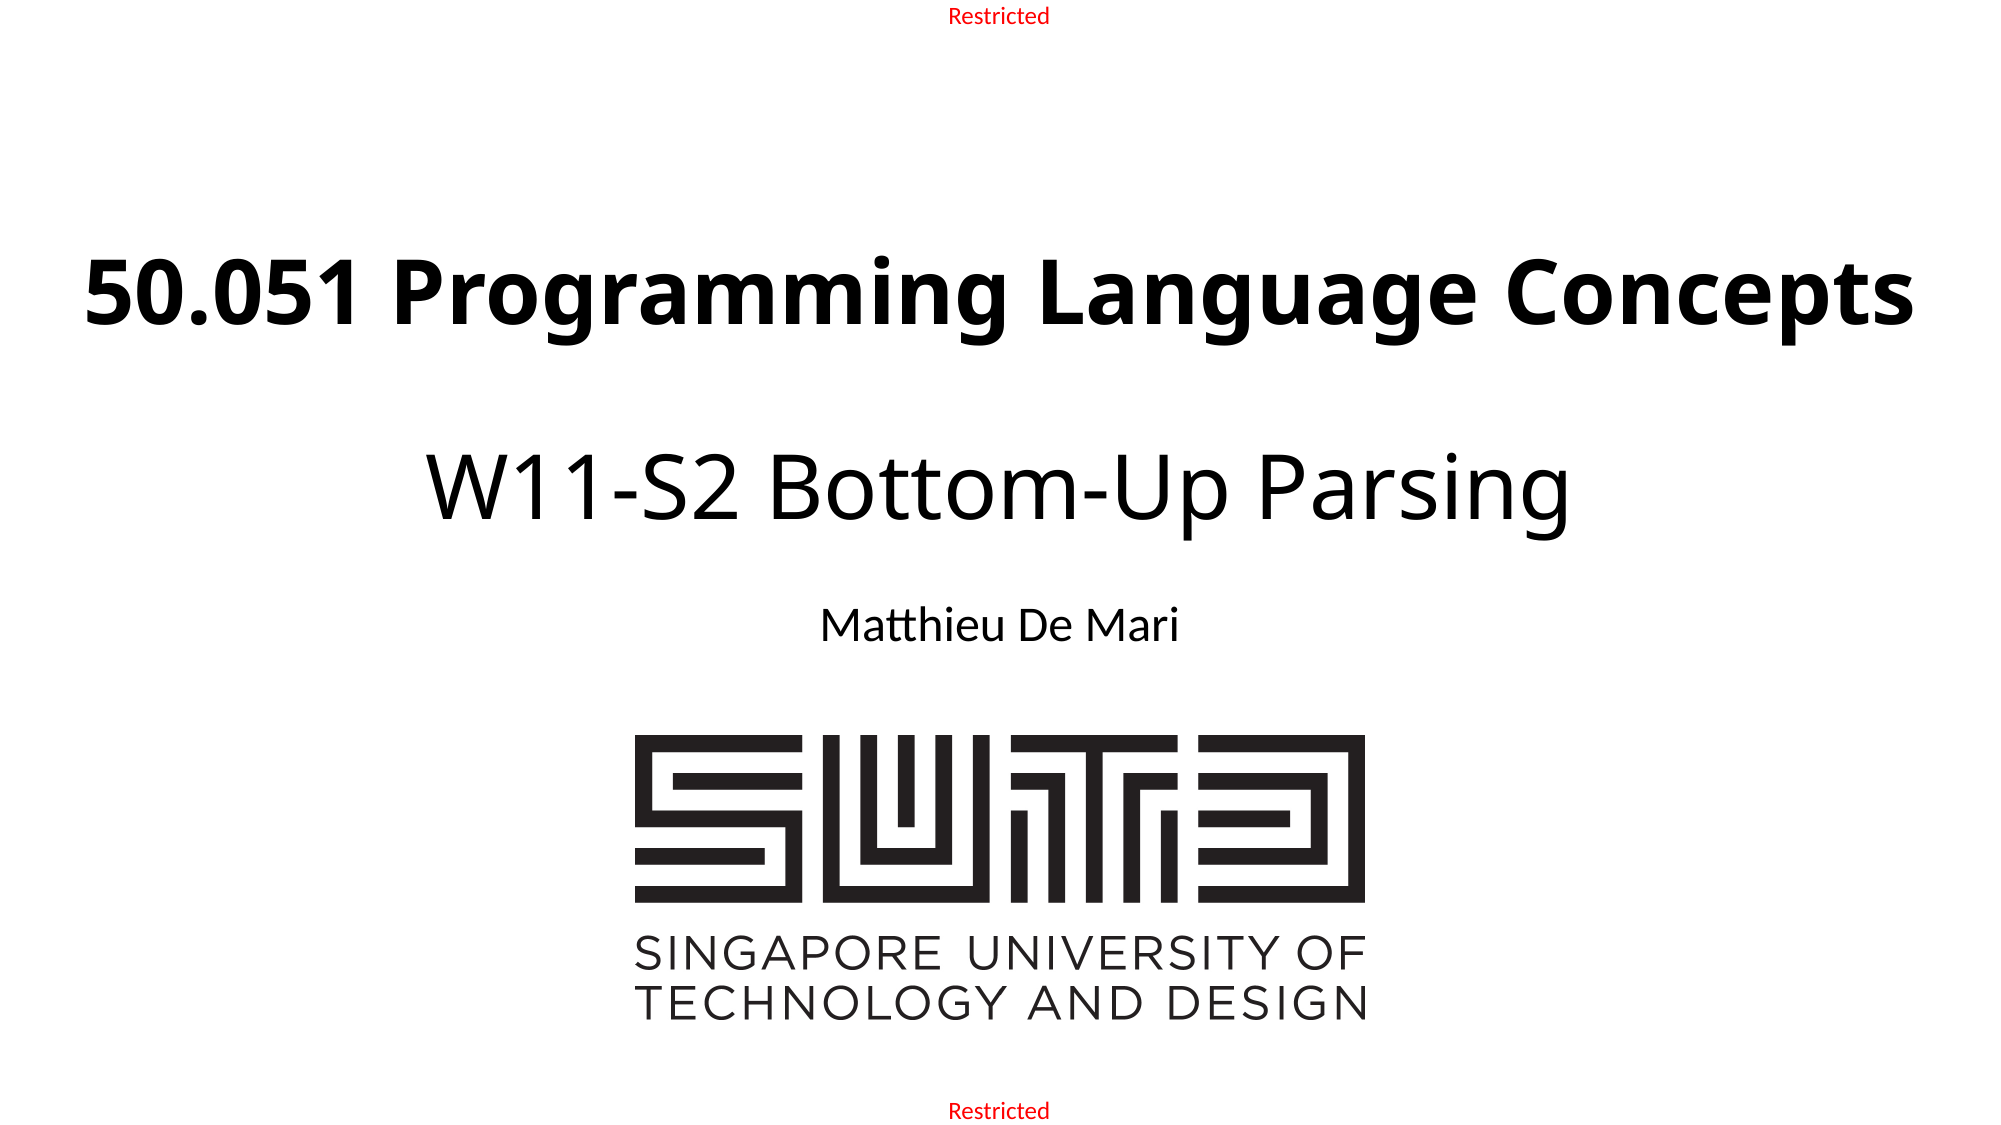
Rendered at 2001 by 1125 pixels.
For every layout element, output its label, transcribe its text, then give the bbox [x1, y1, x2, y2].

picture [635, 735, 1365, 1020]
title 50.051 Programming Language Concepts W11-S2 Bottom-Up Parsing [61, 154, 1939, 547]
subtitle Matthieu De Mari [249, 590, 1750, 863]
